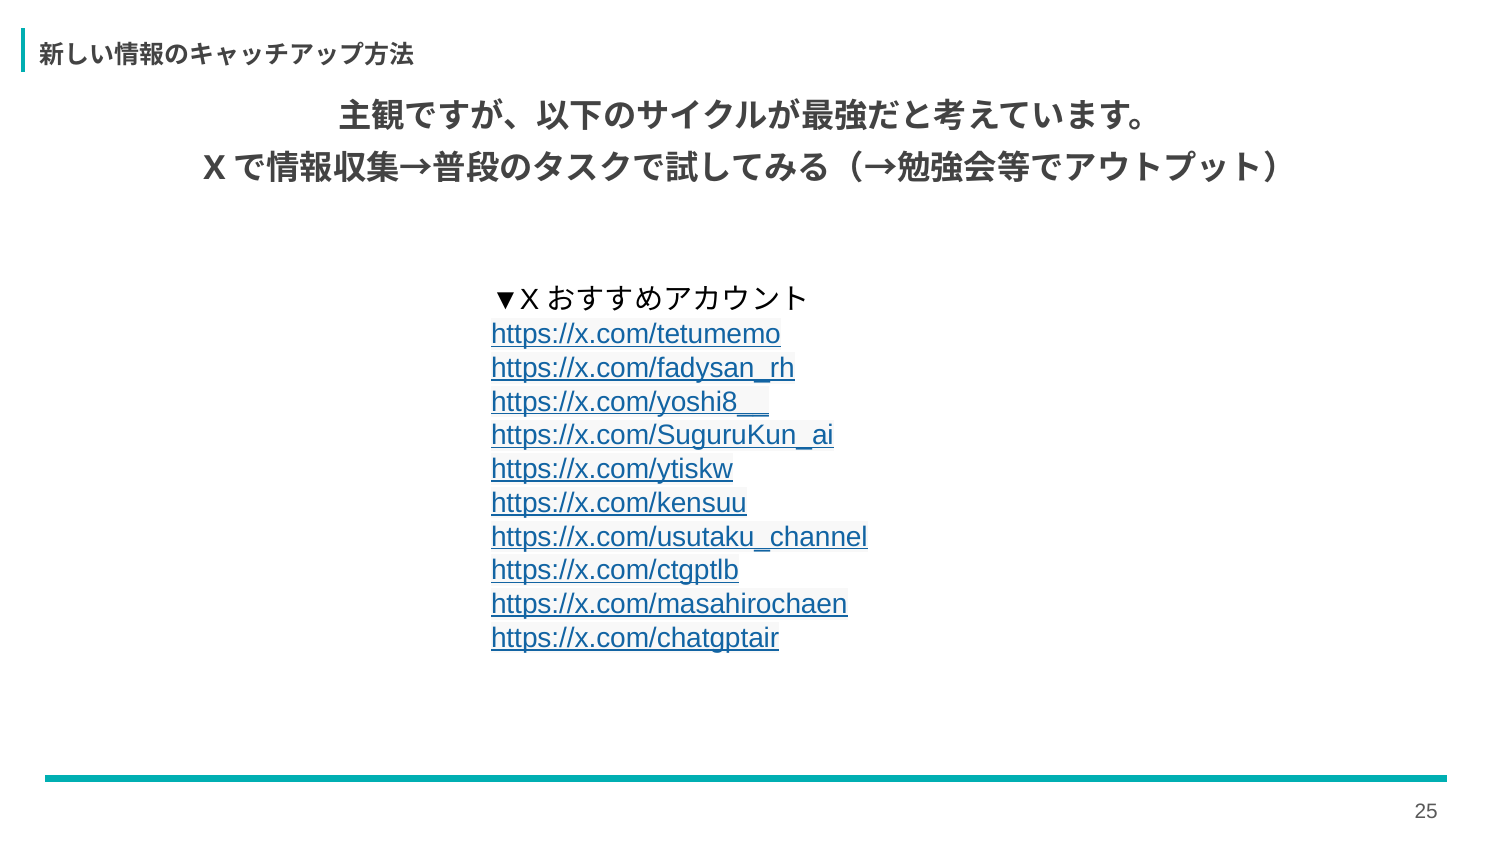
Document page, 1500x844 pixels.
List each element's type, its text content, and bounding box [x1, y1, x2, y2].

picture [20, 28, 25, 72]
text_box ▼Xおすすめアカウント https://x.com/tetumemo https://x.com/fadysan_rh https://x.com/yoshi8__ https://x.com/SuguruKun_ai https://x.com/ytiskw https://x.com/kensuu https://x.com/usutaku_channel https://x.com/ctgptlb https://x.com/masahirochaen https://x.com/chatgptair [476, 265, 1024, 668]
text_box ‹#› [1362, 777, 1453, 842]
text_box 新しい情報のキャッチアップ方法 [28, 31, 943, 63]
text_box 主観ですが、以下のサイクルが最強だと考えています。 Xで情報収集→普段のタスクで試してみる（→勉強会等でアウトプット） [0, 73, 1500, 195]
